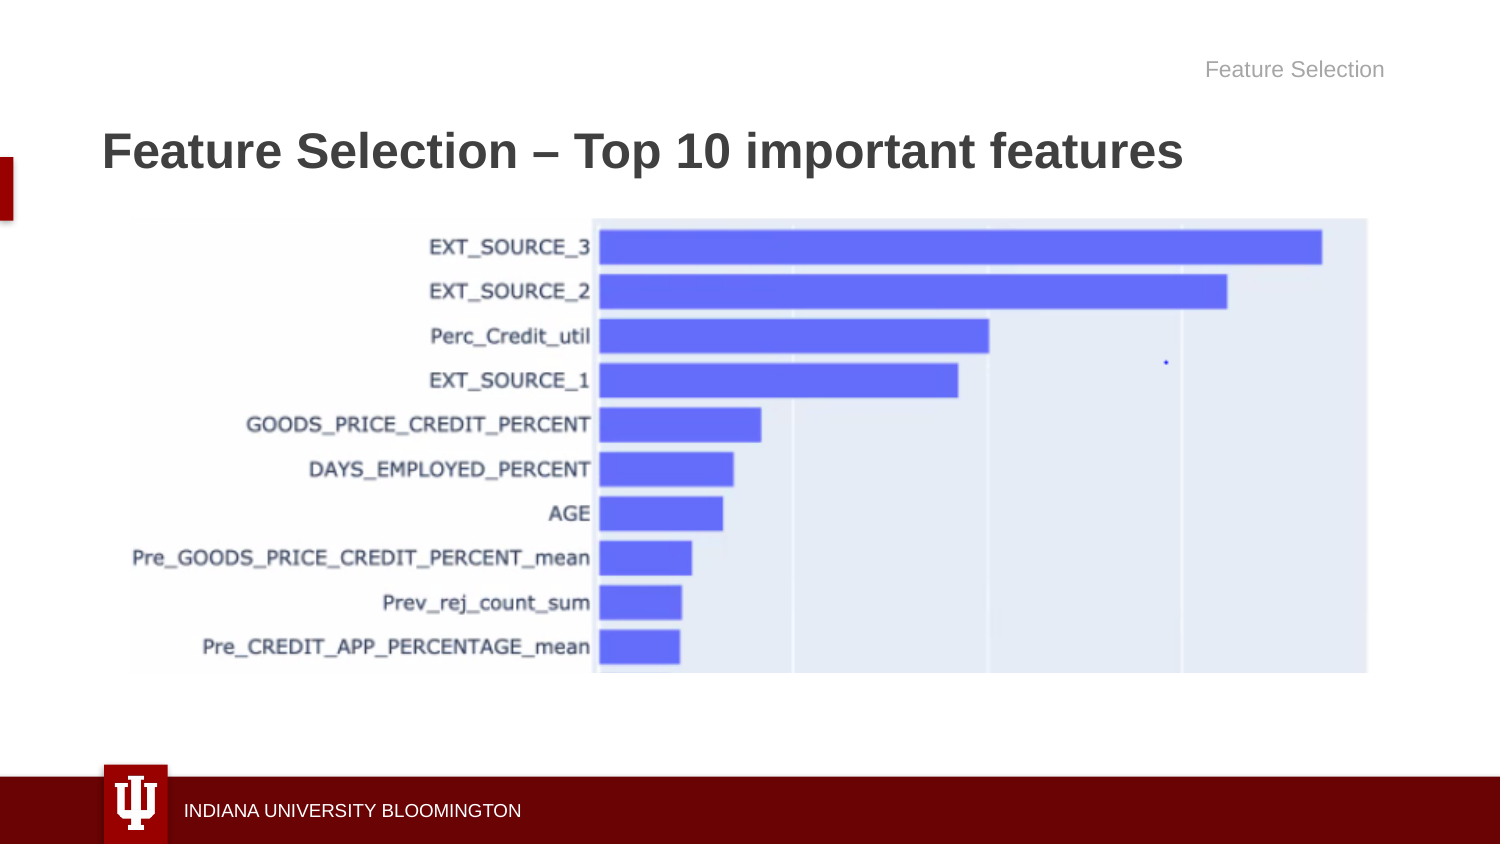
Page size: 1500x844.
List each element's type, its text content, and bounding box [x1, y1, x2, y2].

list Feature Selection [792, 46, 1400, 89]
picture [130, 218, 1370, 674]
title Feature Selection – Top 10 important features [86, 90, 1400, 206]
